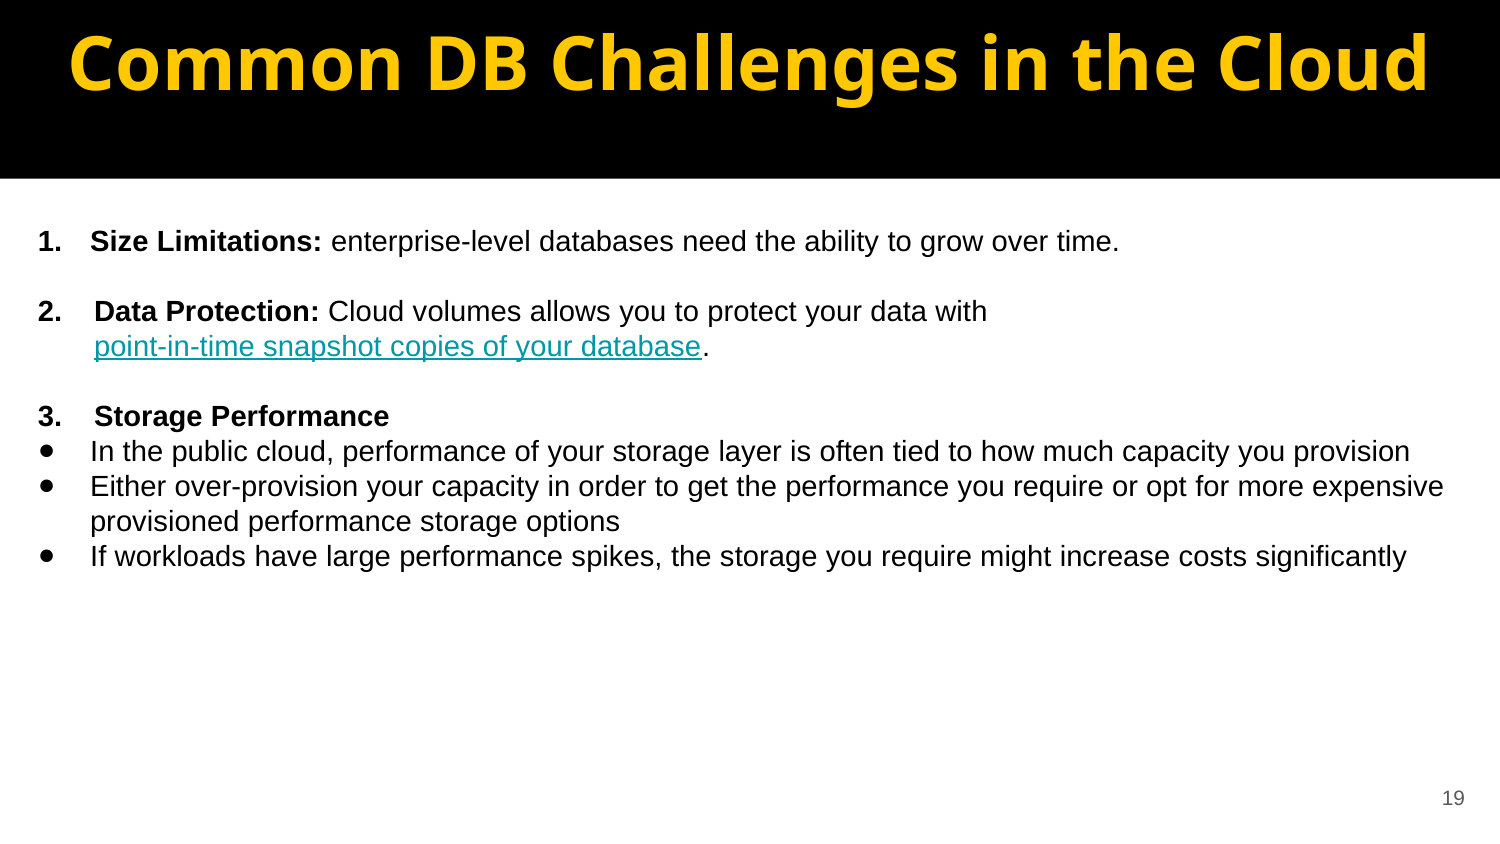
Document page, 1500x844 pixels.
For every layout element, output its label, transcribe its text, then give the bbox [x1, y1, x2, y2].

text_box Size Limitations: enterprise-level databases need the ability to grow over time. Data Protection: Cloud volumes allows you to protect your data with point-in-time snapshot copies of your database. Storage Performance In the public cloud, performance of your storage layer is often tied to how much capacity you provision Either over-provision your capacity in order to get the performance you require or opt for more expensive provisioned performance storage options If workloads have large performance spikes, the storage you require might increase costs significantly [0, 207, 1500, 844]
title Common DB Challenges in the Cloud [0, 0, 1500, 179]
slide_number 19 [1389, 764, 1480, 830]
